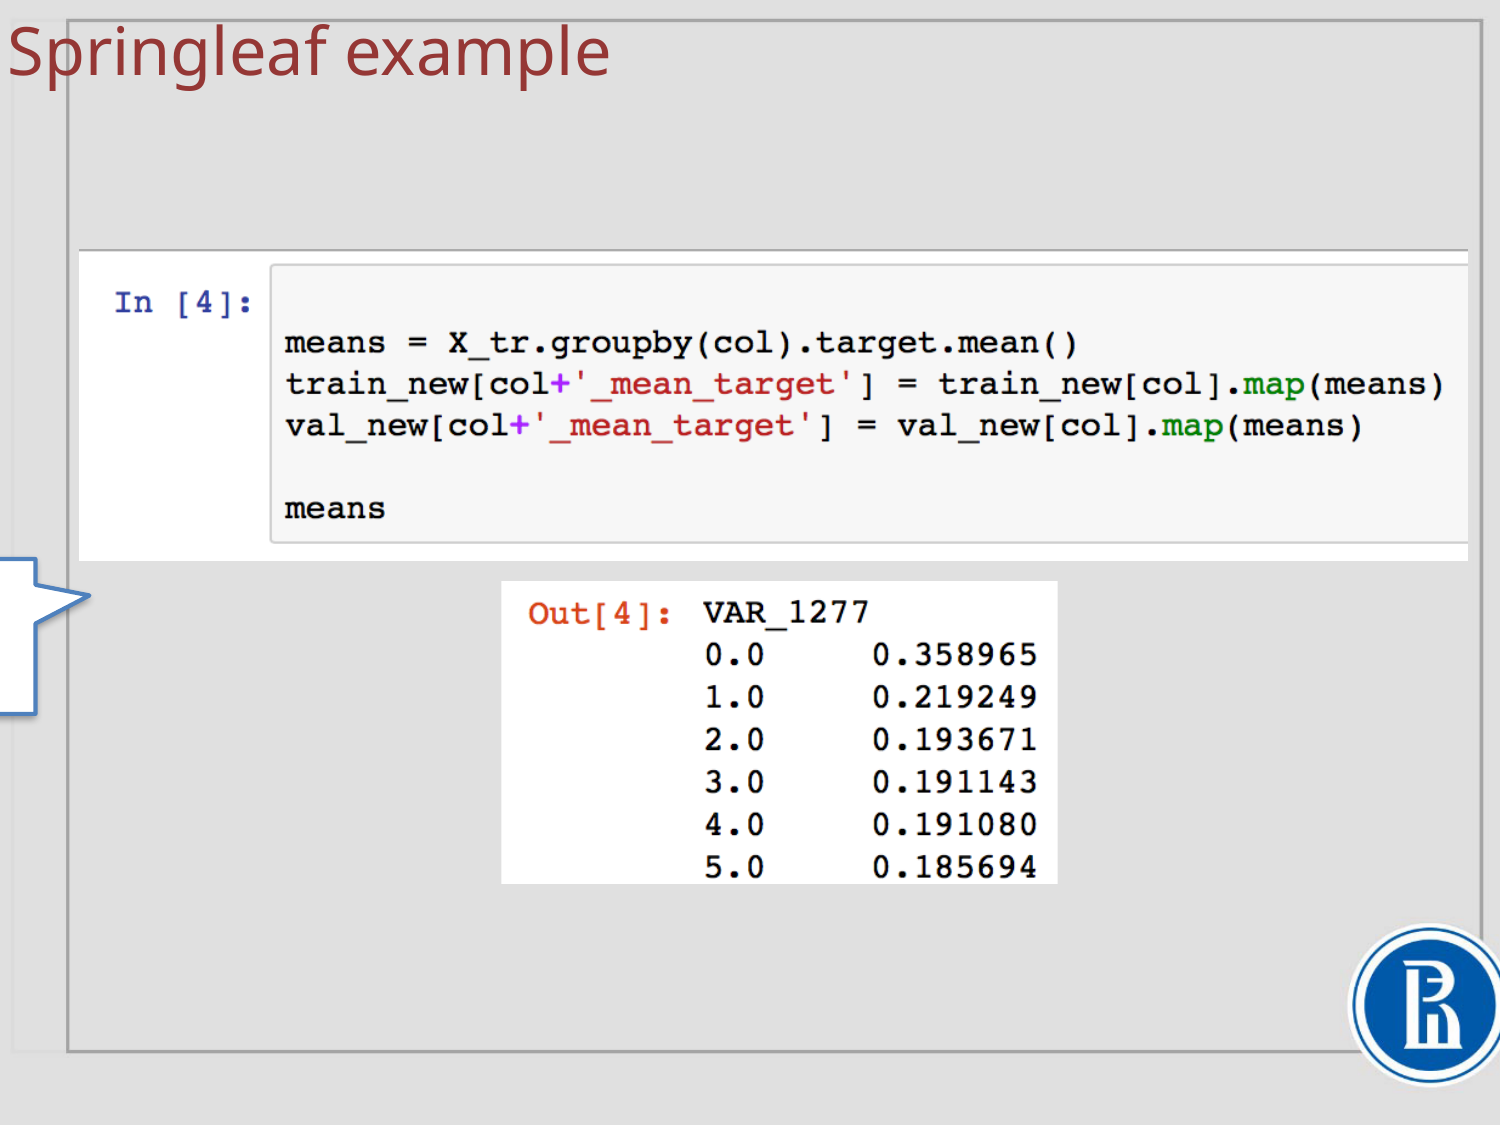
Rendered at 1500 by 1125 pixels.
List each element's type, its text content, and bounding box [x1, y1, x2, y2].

text_box コードの例) [0, 559, 90, 714]
picture [0, 0, 1500, 1125]
title Springleaf example [0, 0, 1406, 97]
